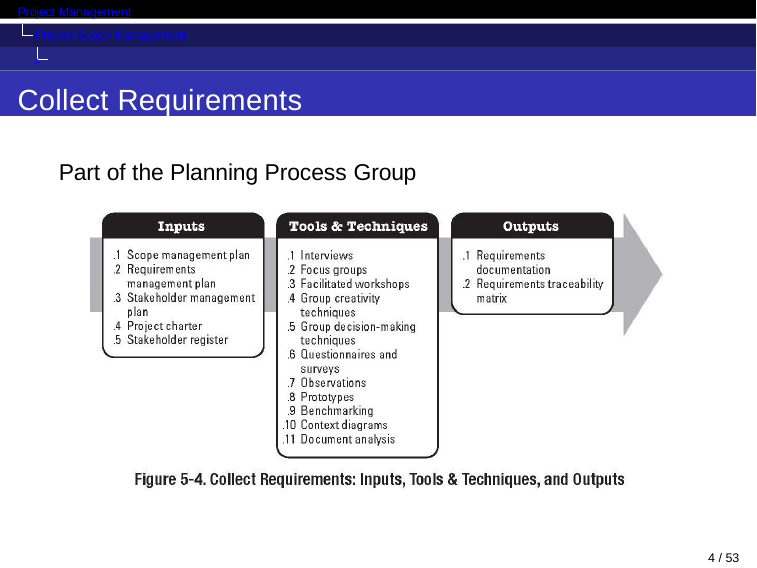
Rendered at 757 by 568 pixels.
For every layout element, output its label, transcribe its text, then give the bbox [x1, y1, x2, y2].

text_box [90, 210, 667, 492]
text_box Collect Requirements [0, 70, 756, 116]
text_box [191, 23, 756, 47]
text_box Project Scope Management Introduction [33, 16, 191, 66]
text_box Project Management [0, 0, 756, 19]
text_box [0, 23, 33, 47]
text_box [0, 47, 756, 70]
text_box Part of the Planning Process Group [56, 155, 419, 186]
slide_number 4 / 53 [701, 548, 746, 568]
